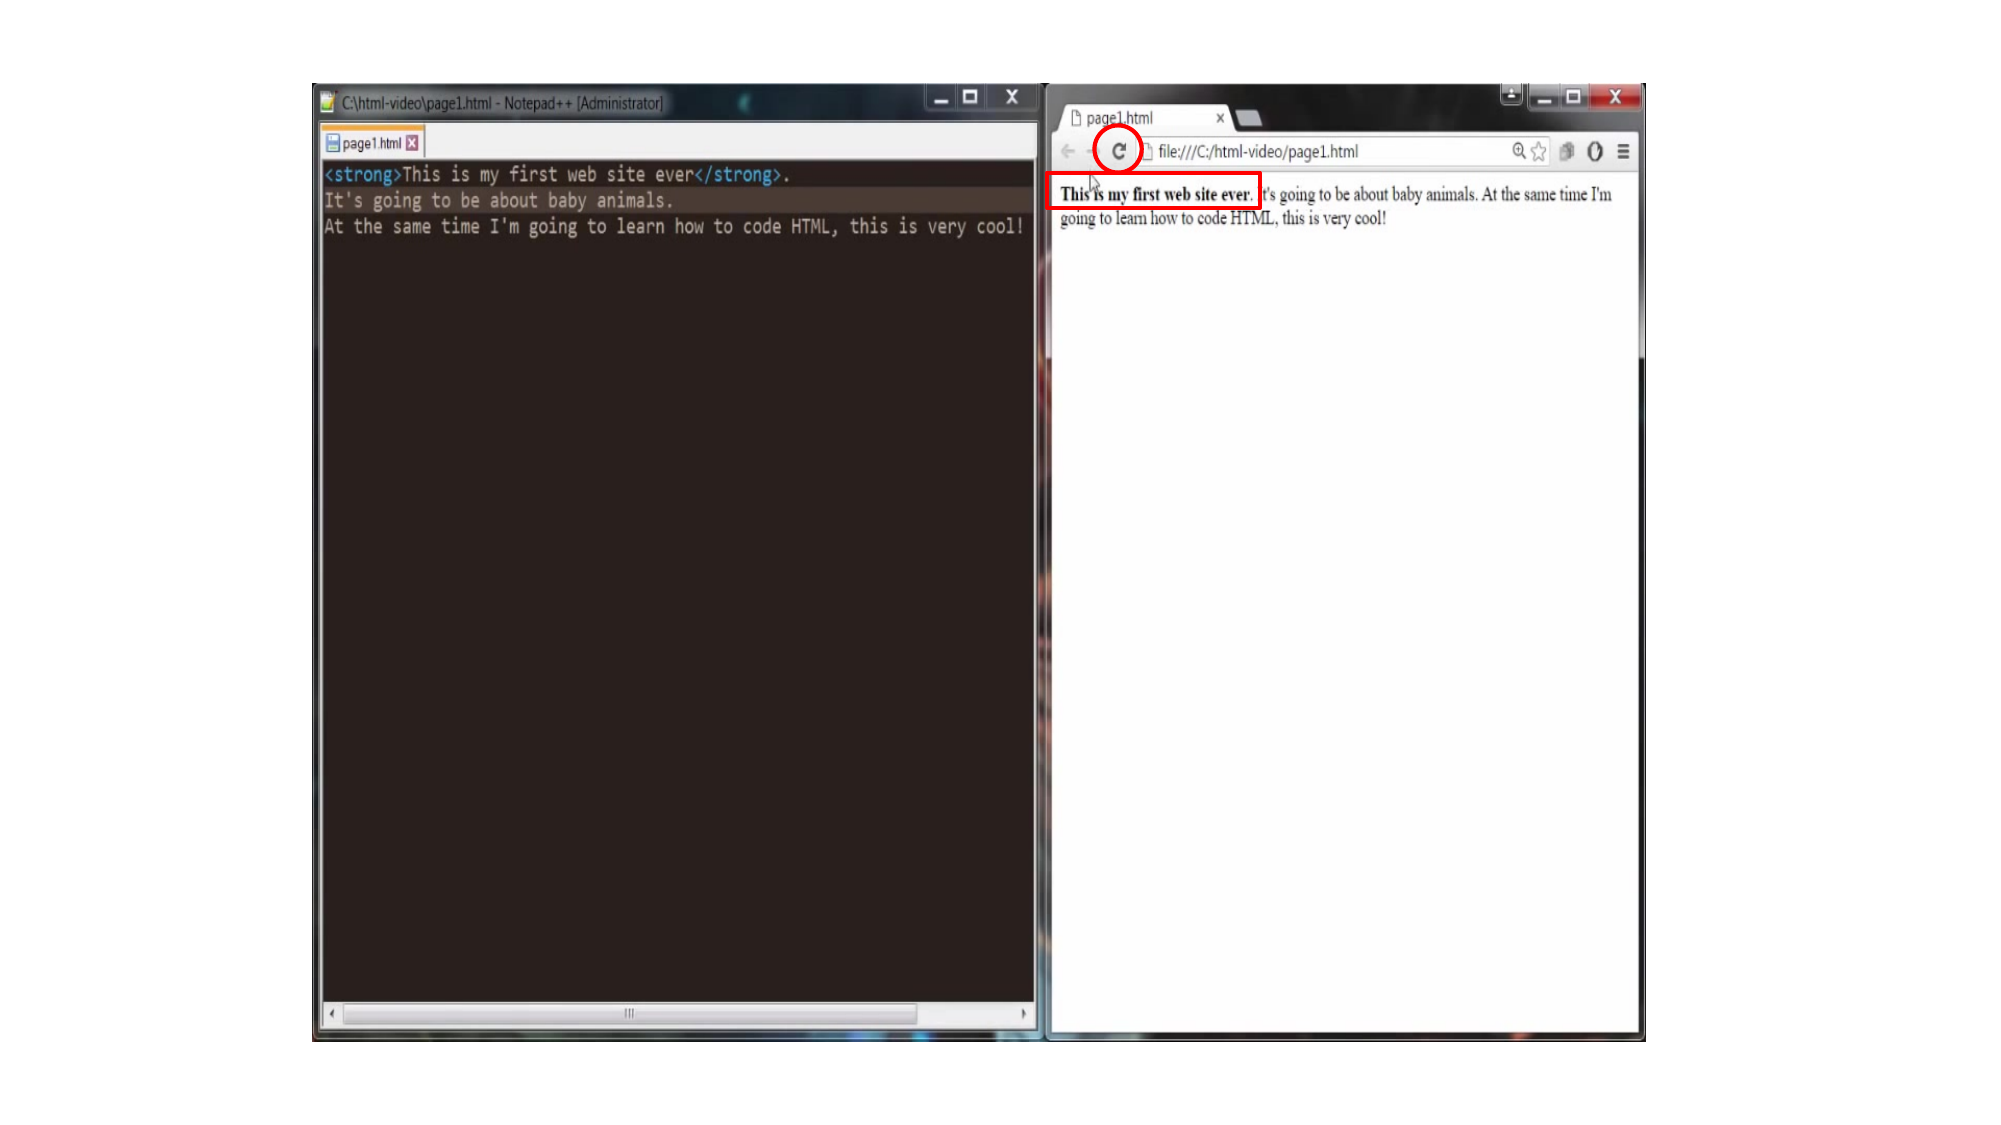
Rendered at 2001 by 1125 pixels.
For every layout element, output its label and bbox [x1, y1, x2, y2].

picture [312, 83, 1647, 1042]
